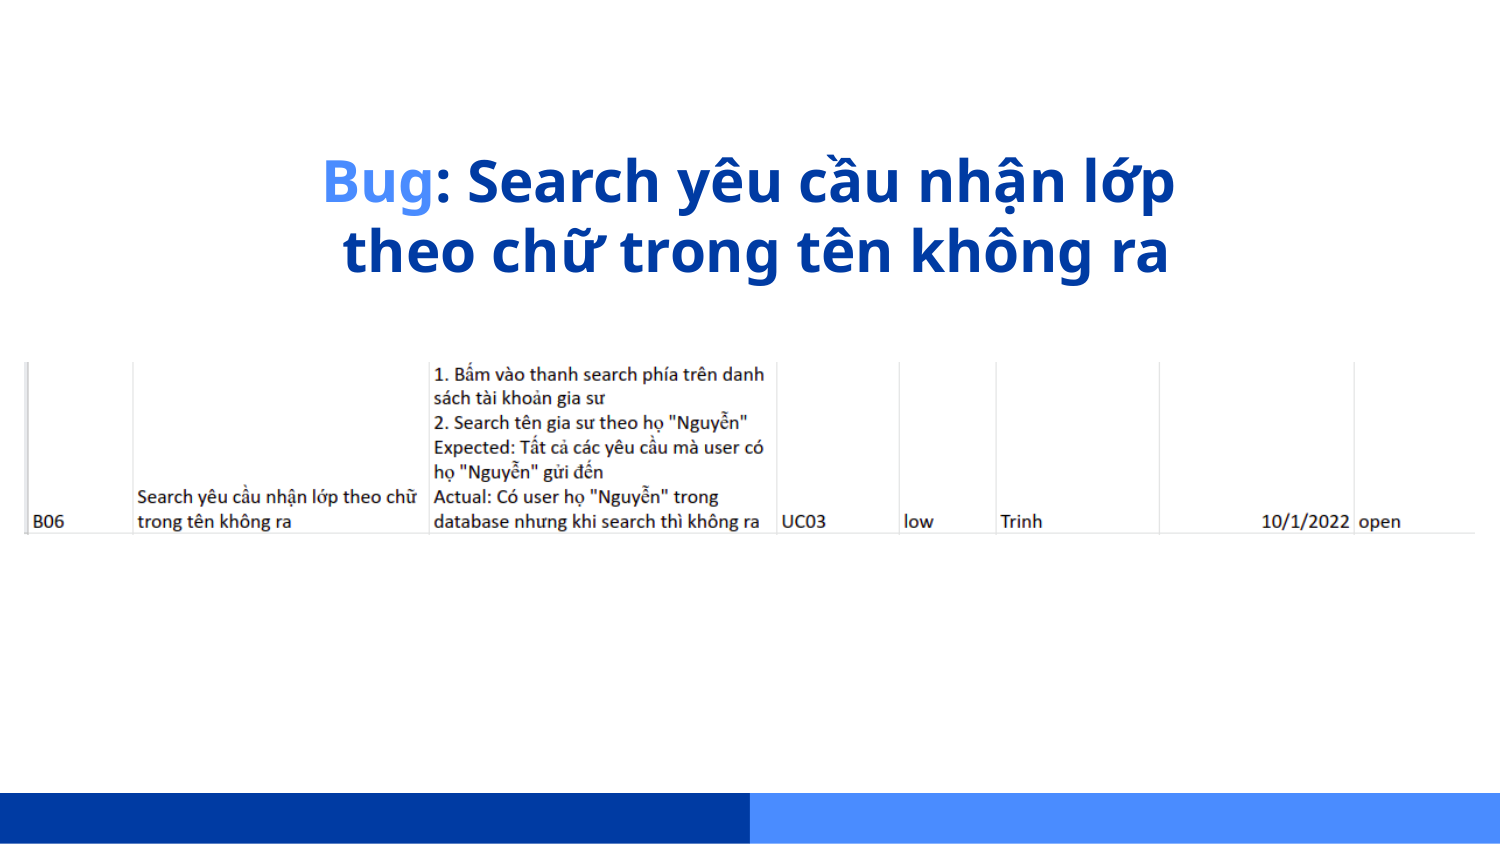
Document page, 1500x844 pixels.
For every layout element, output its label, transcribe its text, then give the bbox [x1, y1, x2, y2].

picture [24, 362, 1476, 535]
title Bug: Search yêu cầu nhận lớp theo chữ trong tên không ra [124, 129, 1389, 283]
